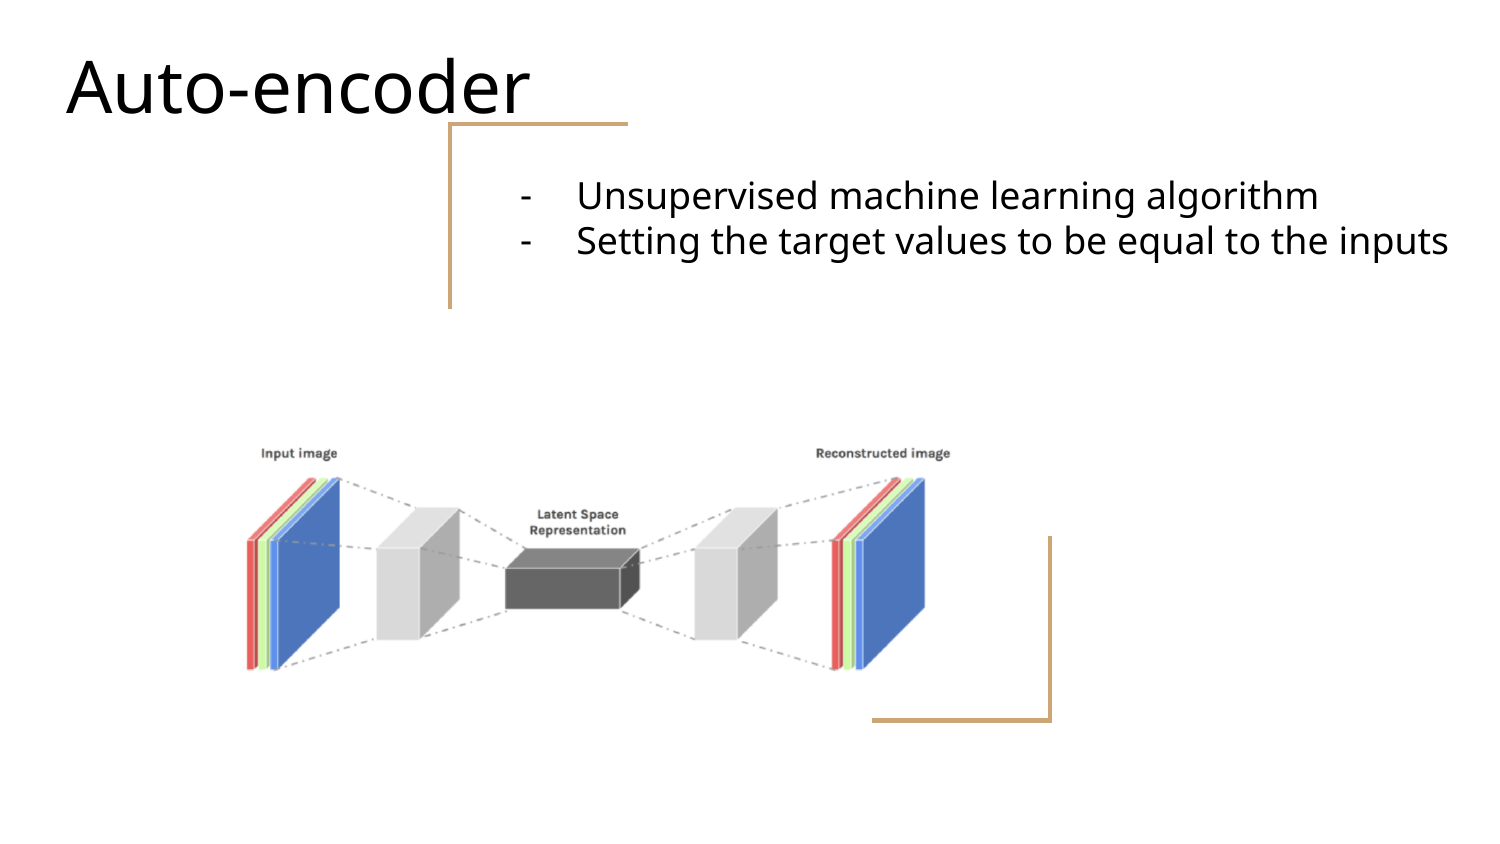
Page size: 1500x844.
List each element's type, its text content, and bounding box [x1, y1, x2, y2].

subtitle Unsupervised machine learning algorithm Setting the target values to be equal to the inputs [486, 156, 1500, 285]
picture [203, 421, 985, 694]
title Auto-encoder [51, 28, 1449, 143]
